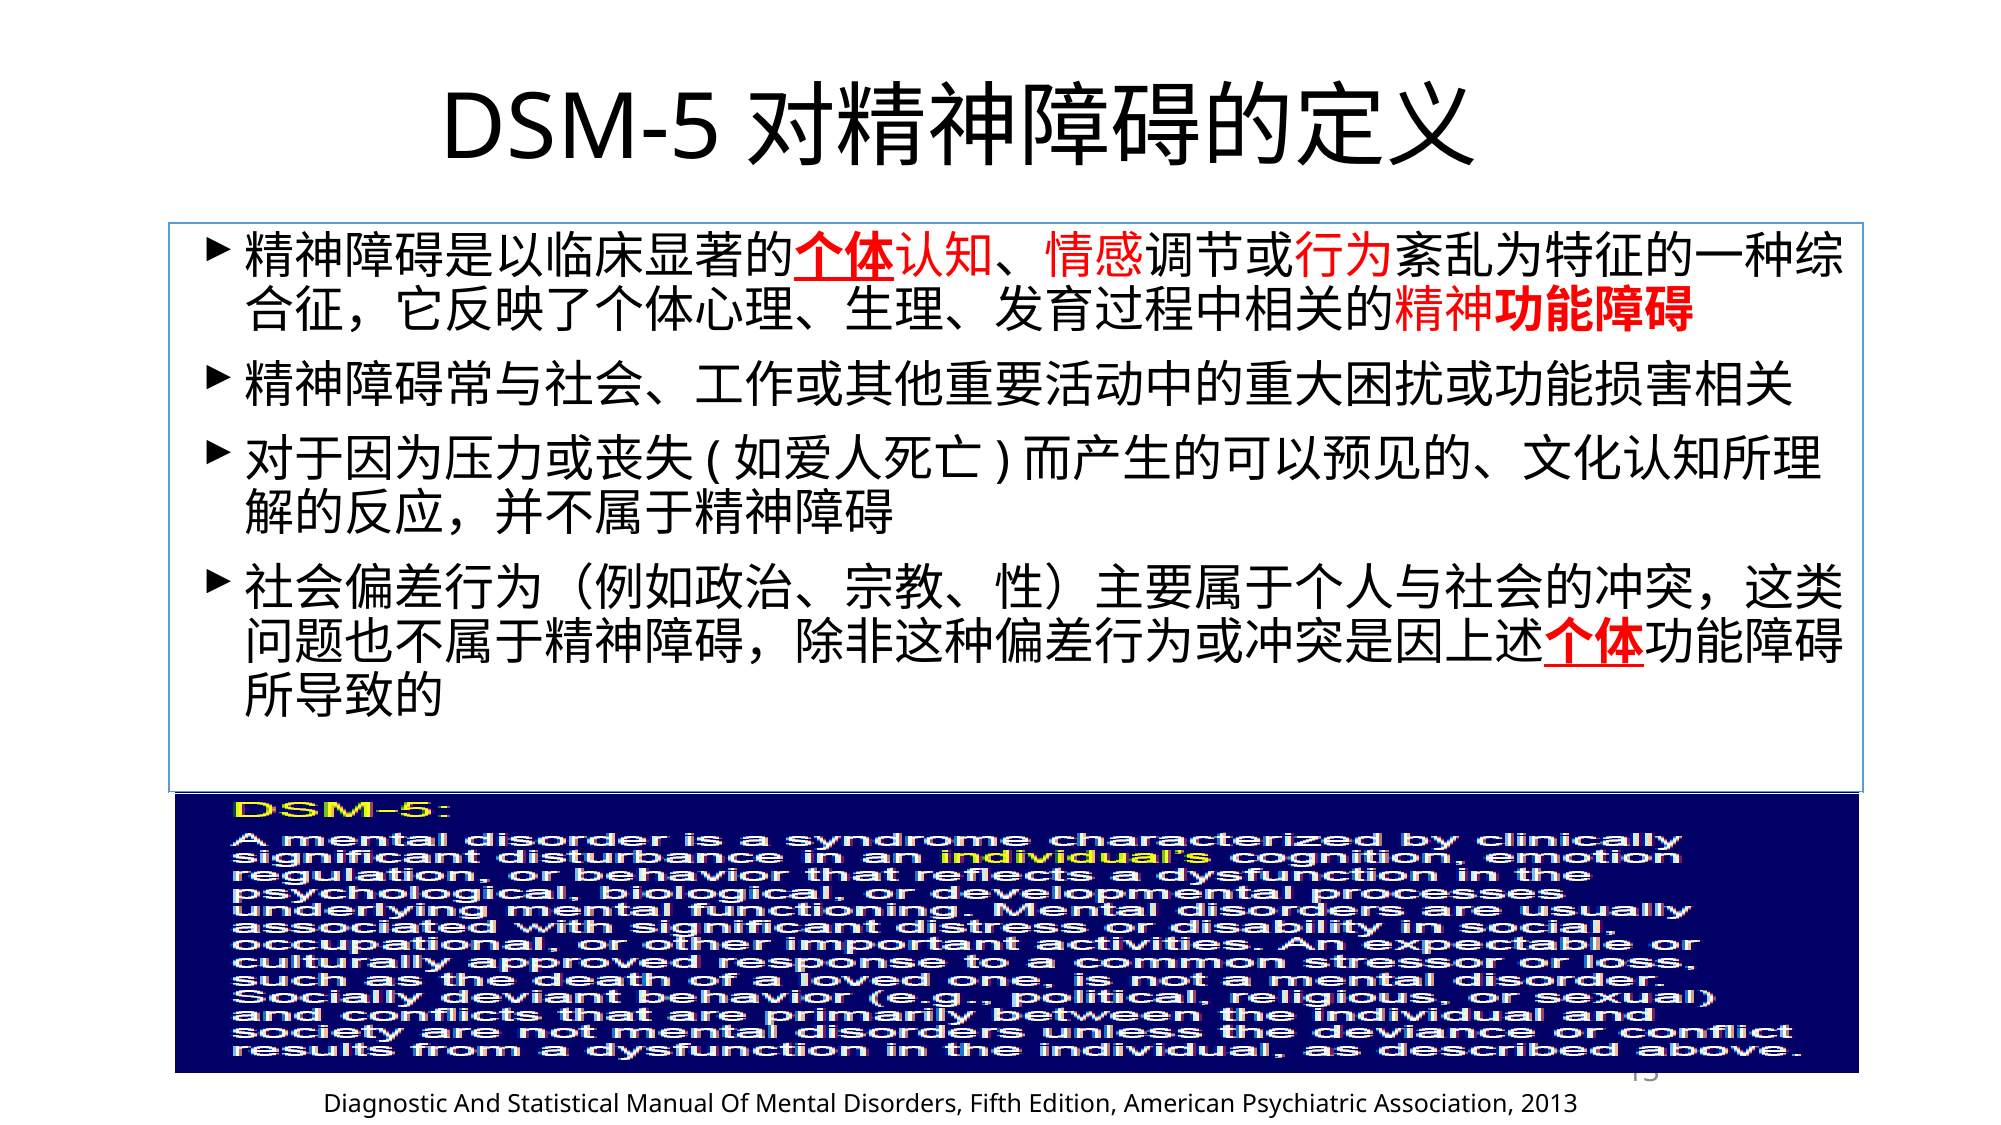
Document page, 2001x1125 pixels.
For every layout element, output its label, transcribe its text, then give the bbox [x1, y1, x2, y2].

picture [169, 792, 1863, 1073]
slide_number 13 [1325, 1073, 1675, 1079]
title DSM-5对精神障碍的定义 [424, 35, 1704, 222]
list 精神障碍是以临床显著的个体认知、情感调节或行为紊乱为特征的一种综合征，它反映了个体心理、生理、发育过程中相关的精神功能障碍 精神障碍常与社会、工作或其他重要活动中的重大困扰或功能损害相关 对于因为压力或丧失(如爱人死亡)而产生的可以预见的、文化认知所理解的反应，并不属于精神障碍 社会偏差行为（例如政治、宗教、性）主要属于个人与社会的冲突，这类问题也不属于精神障碍，除非这种偏差行为或冲突是因上述个体功能障碍所导致的 [168, 222, 1864, 793]
text_box Diagnostic And Statistical Manual Of Mental Disorders, Fifth Edition, American Psychiatric Association, 2013 [308, 1079, 1704, 1125]
